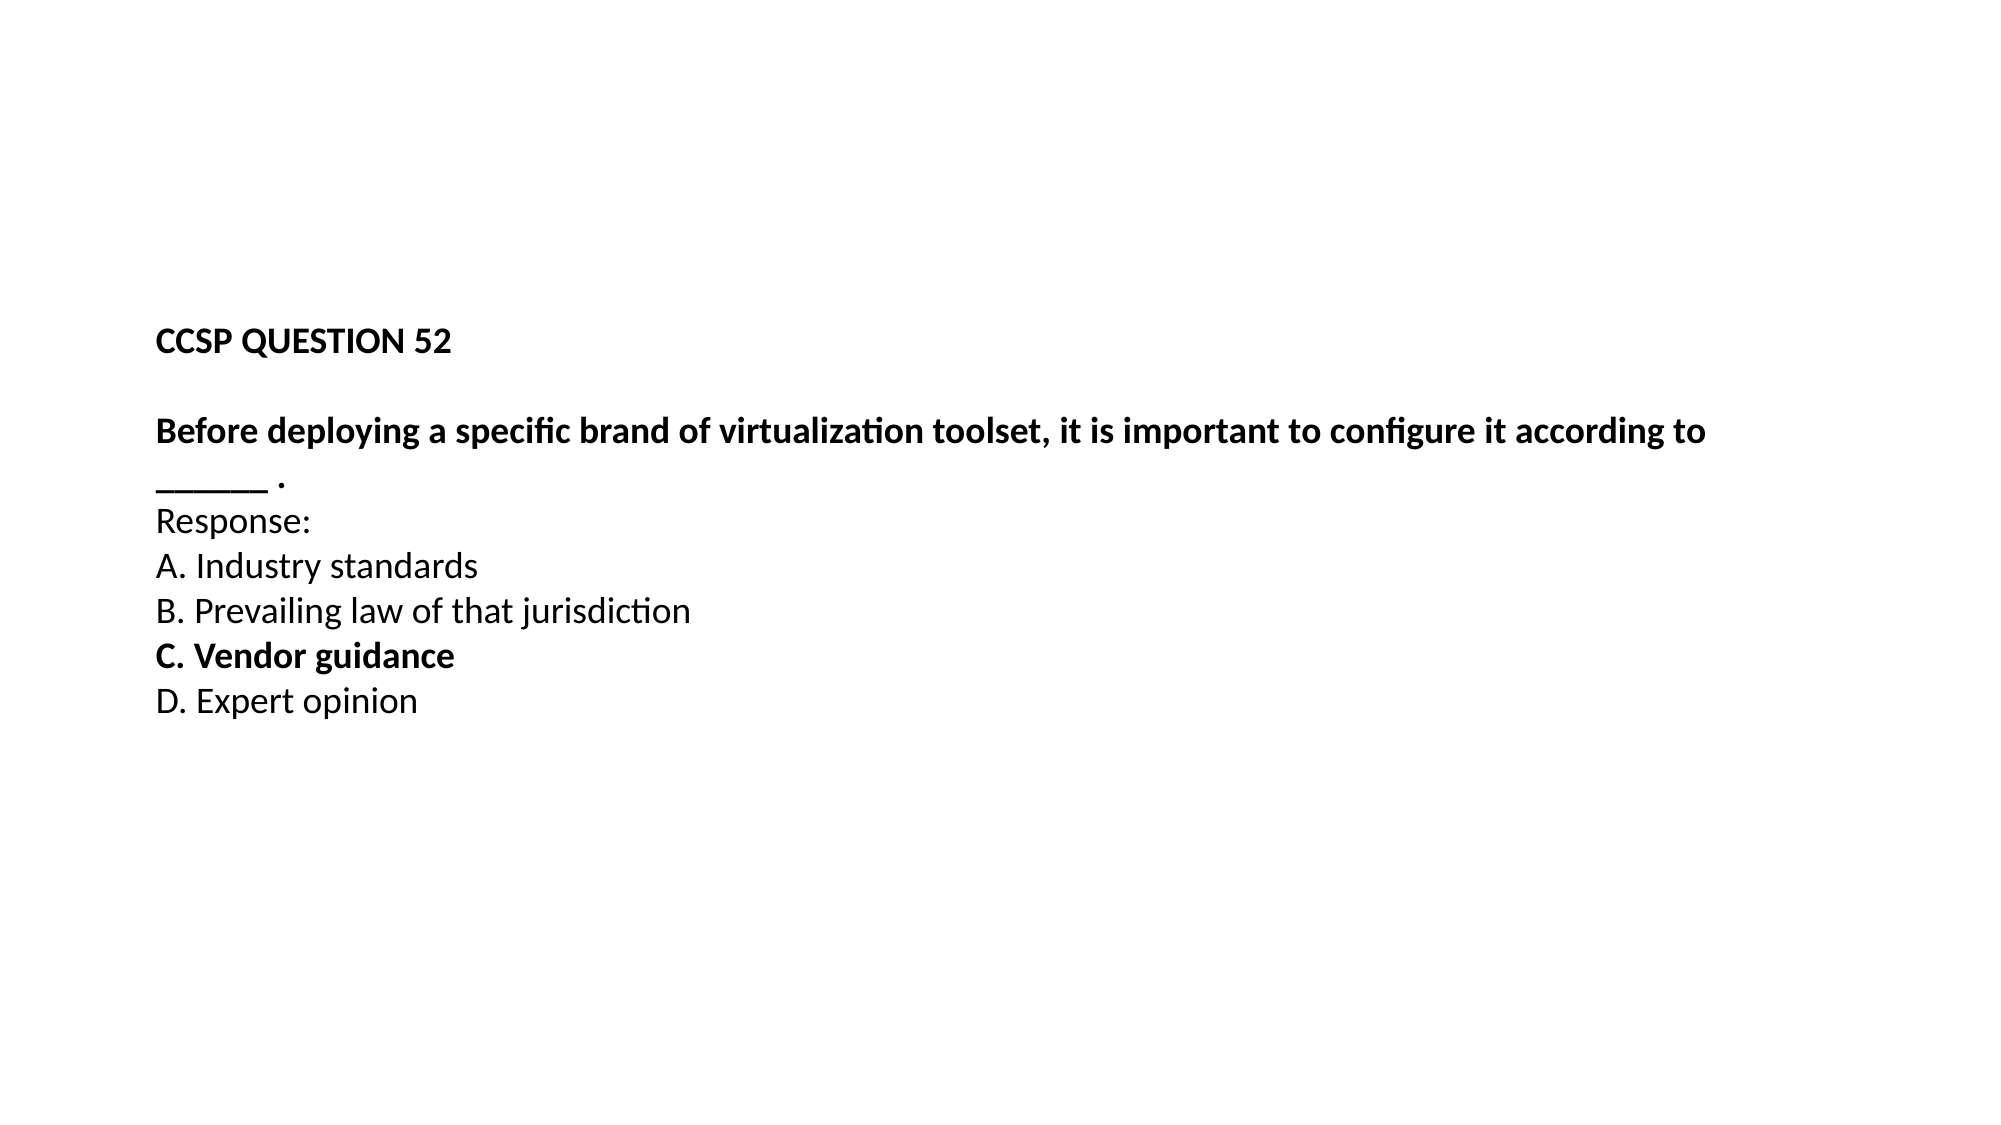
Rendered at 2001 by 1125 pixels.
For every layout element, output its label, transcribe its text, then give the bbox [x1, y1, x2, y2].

text_box CCSP QUESTION 52 Before deploying a specific brand of virtualization toolset, it is important to configure it according to ______ . Response: A. Industry standards B. Prevailing law of that jurisdiction C. Vendor guidance D. Expert opinion [141, 308, 1807, 729]
